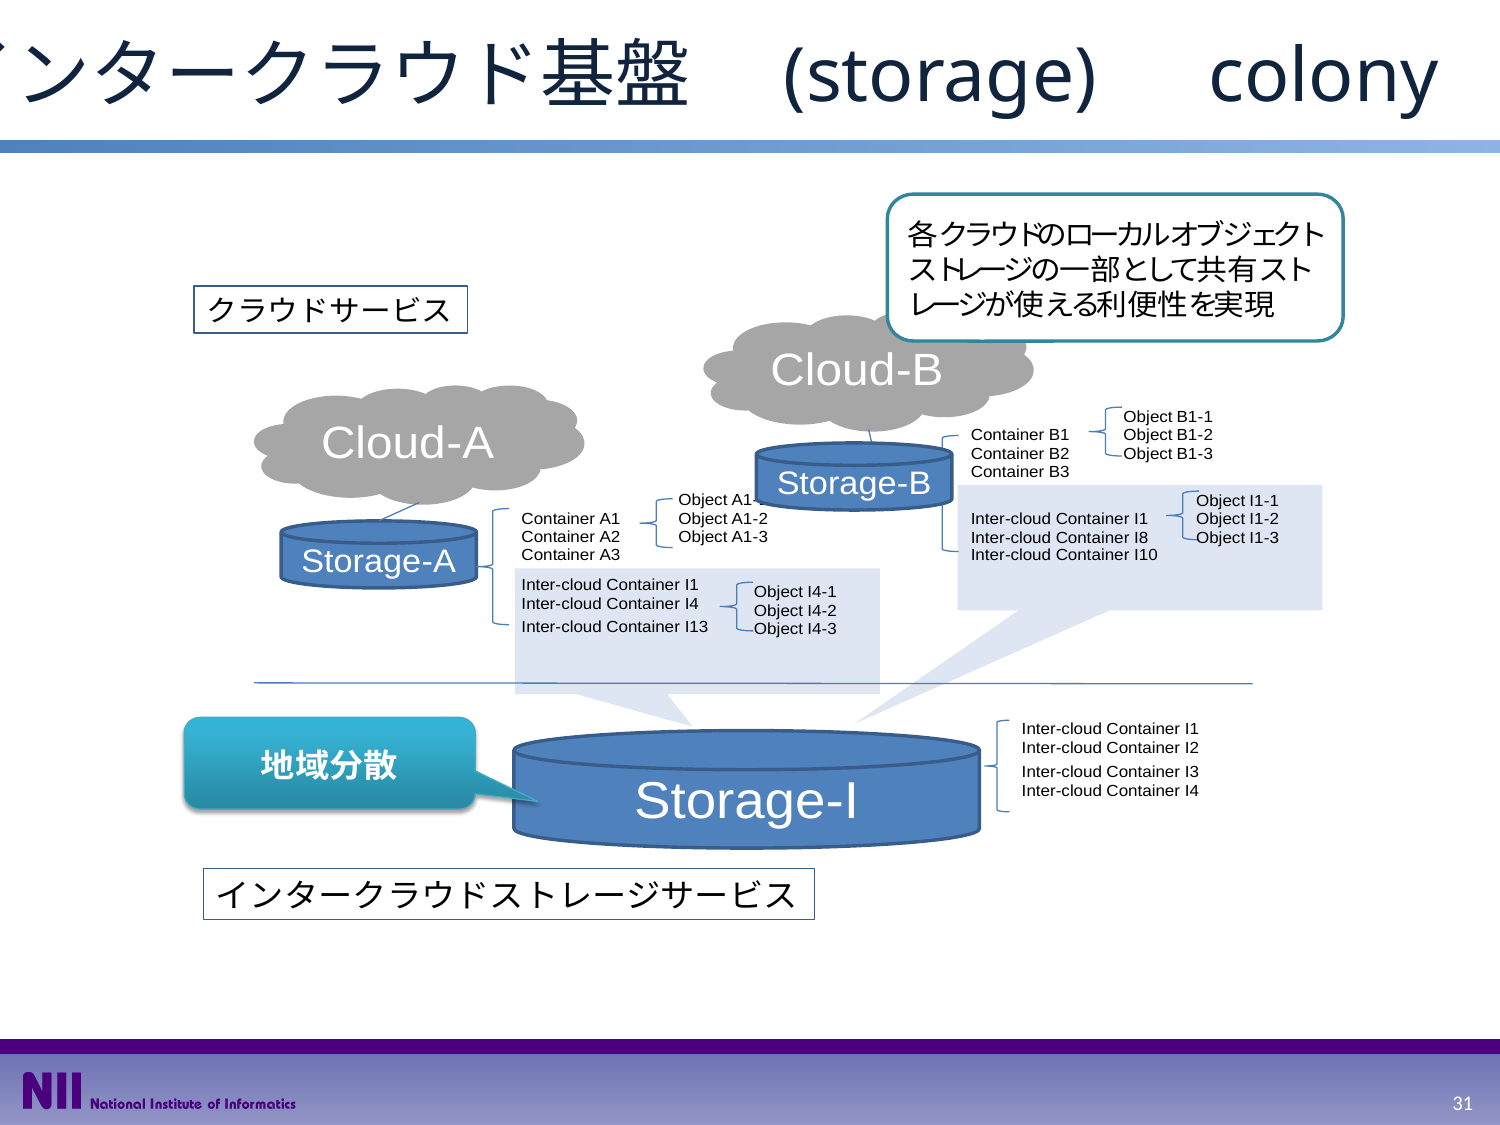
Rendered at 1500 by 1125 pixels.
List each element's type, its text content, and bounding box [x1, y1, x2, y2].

slide_number 31 [1406, 1089, 1489, 1114]
picture [135, 160, 1368, 1036]
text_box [1430, 141, 1440, 152]
text_box インタークラウド基盤 (storage) colony [0, 19, 1454, 124]
picture [0, 1039, 1500, 1125]
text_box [1457, 141, 1464, 152]
